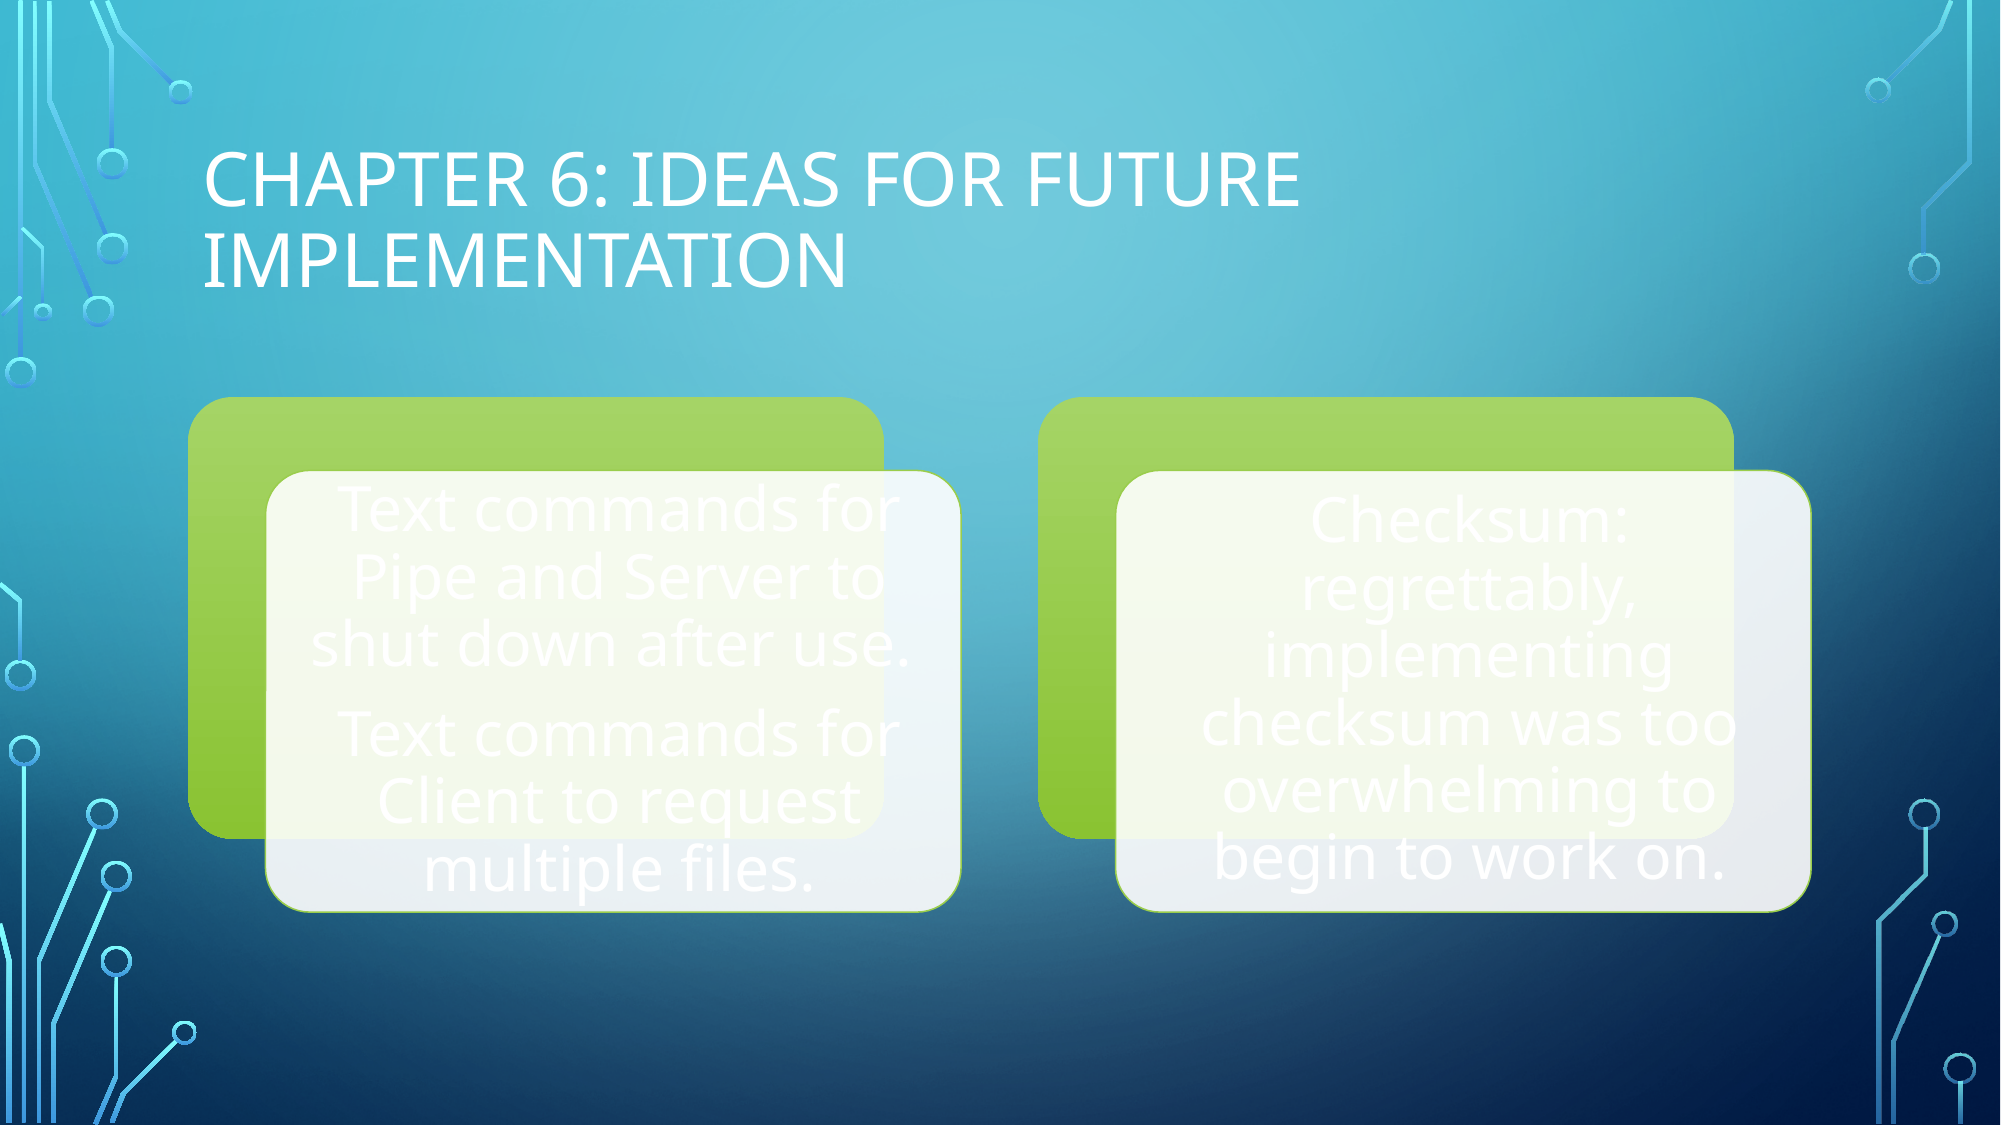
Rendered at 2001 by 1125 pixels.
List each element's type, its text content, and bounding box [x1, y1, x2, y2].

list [186, 396, 1813, 913]
title Chapter 6: ideas for future implementation [187, 101, 1813, 344]
